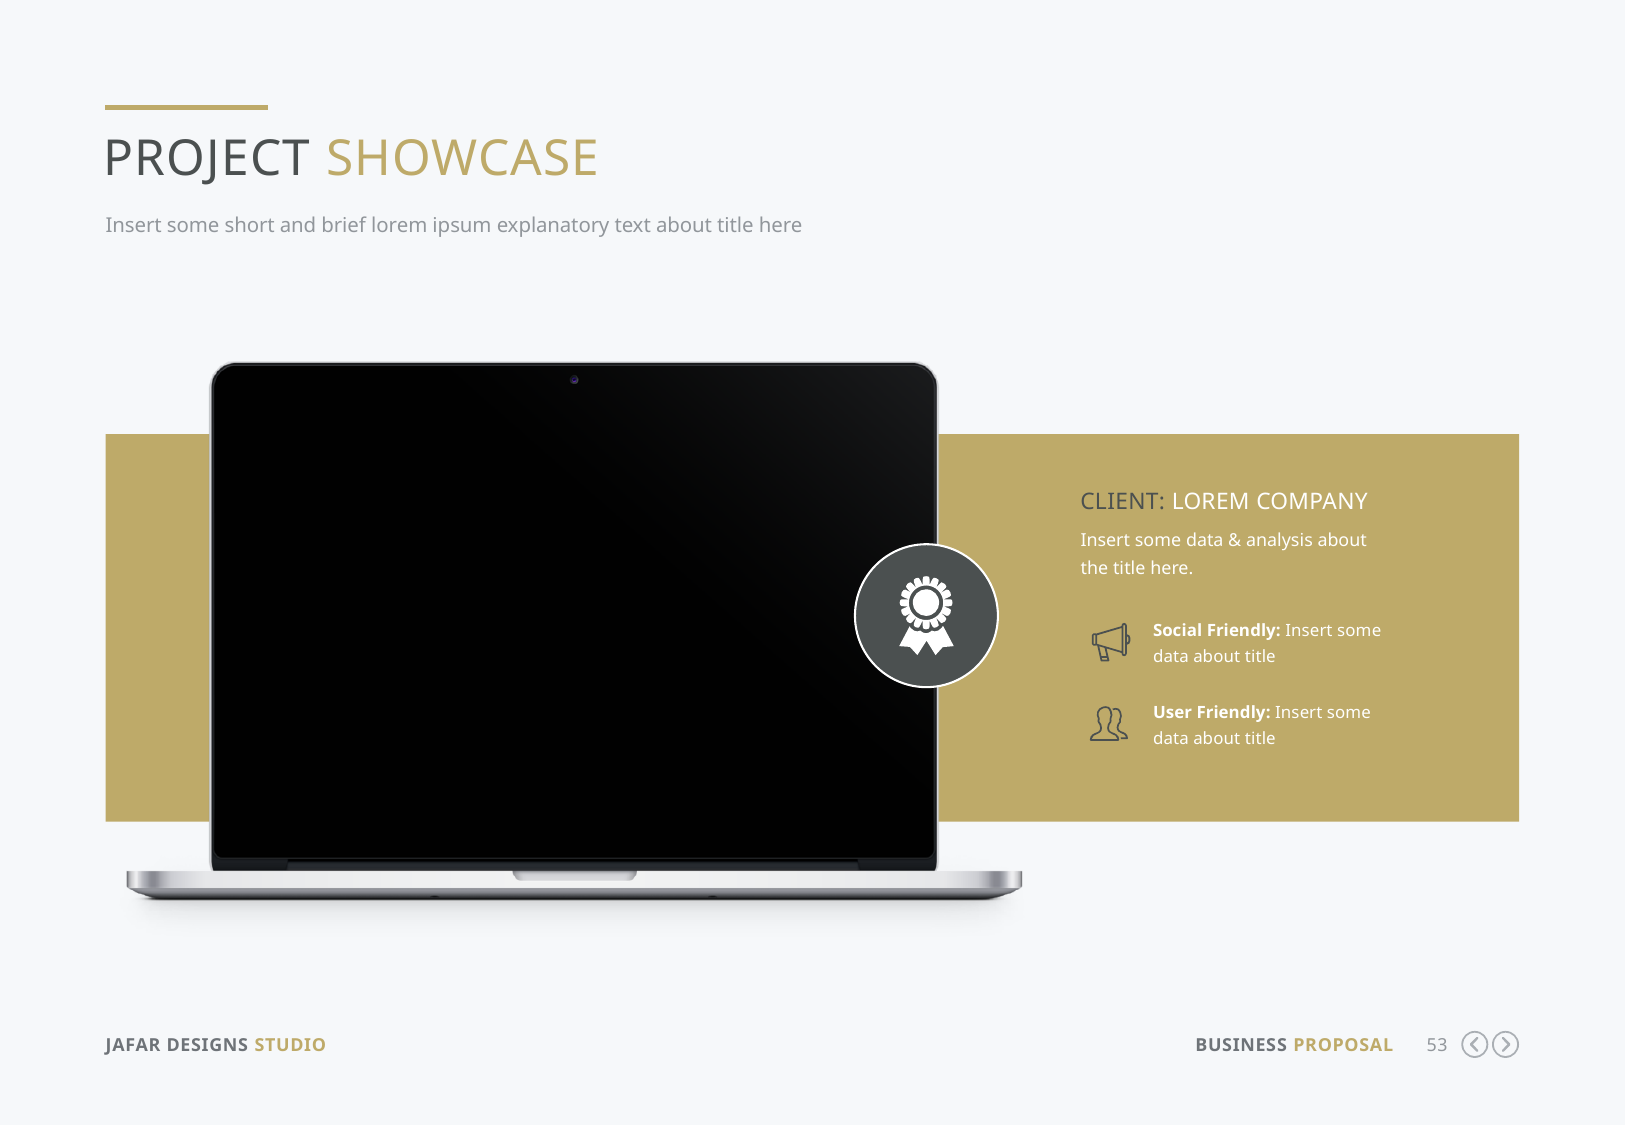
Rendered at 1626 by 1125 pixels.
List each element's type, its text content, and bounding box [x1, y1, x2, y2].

list Insert some short and brief lorem ipsum explanatory text about title here [105, 209, 1519, 241]
list Project Showcase [103, 125, 1518, 185]
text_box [1080, 475, 1389, 579]
text_box [1089, 706, 1128, 741]
text_box Social Friendly: Insert some data about title [1153, 613, 1388, 667]
text_box User Friendly: Insert some data about title [1153, 695, 1388, 748]
text_box [1091, 622, 1131, 662]
picture [102, 339, 1047, 938]
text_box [854, 544, 998, 688]
